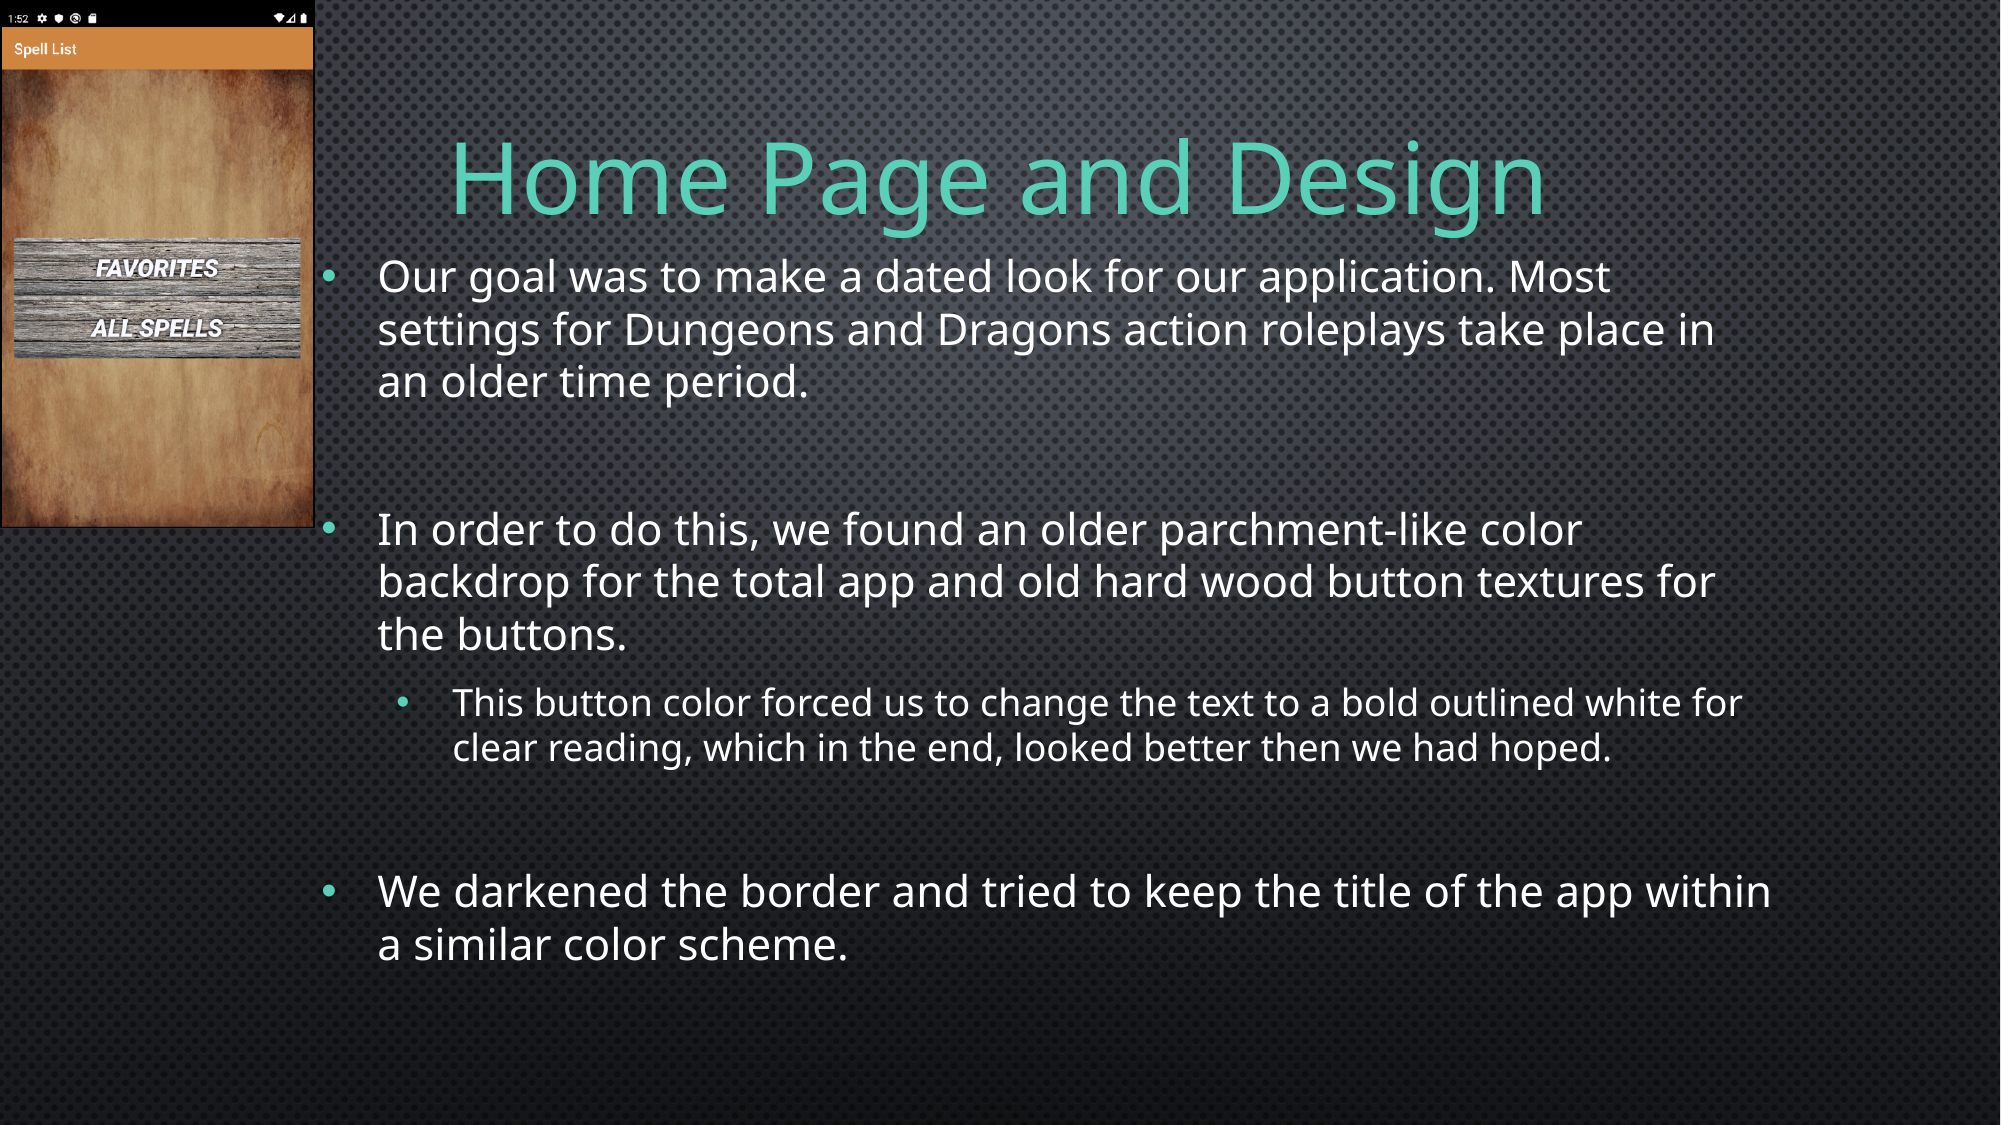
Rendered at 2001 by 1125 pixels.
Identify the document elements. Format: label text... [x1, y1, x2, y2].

picture [0, 0, 315, 528]
title Home Page and Design [315, 99, 1711, 241]
subtitle Our goal was to make a dated look for our application. Most settings for Dungeons and Dragons action roleplays take place in an older time period. In order to do this, we found an older parchment-like color backdrop for the total app and old hard wood button textures for the buttons. This button color forced us to change the text to a bold outlined white for clear reading, which in the end, looked better then we had hoped. We darkened the border and tried to keep the title of the app within a similar color scheme. [306, 241, 1792, 1025]
